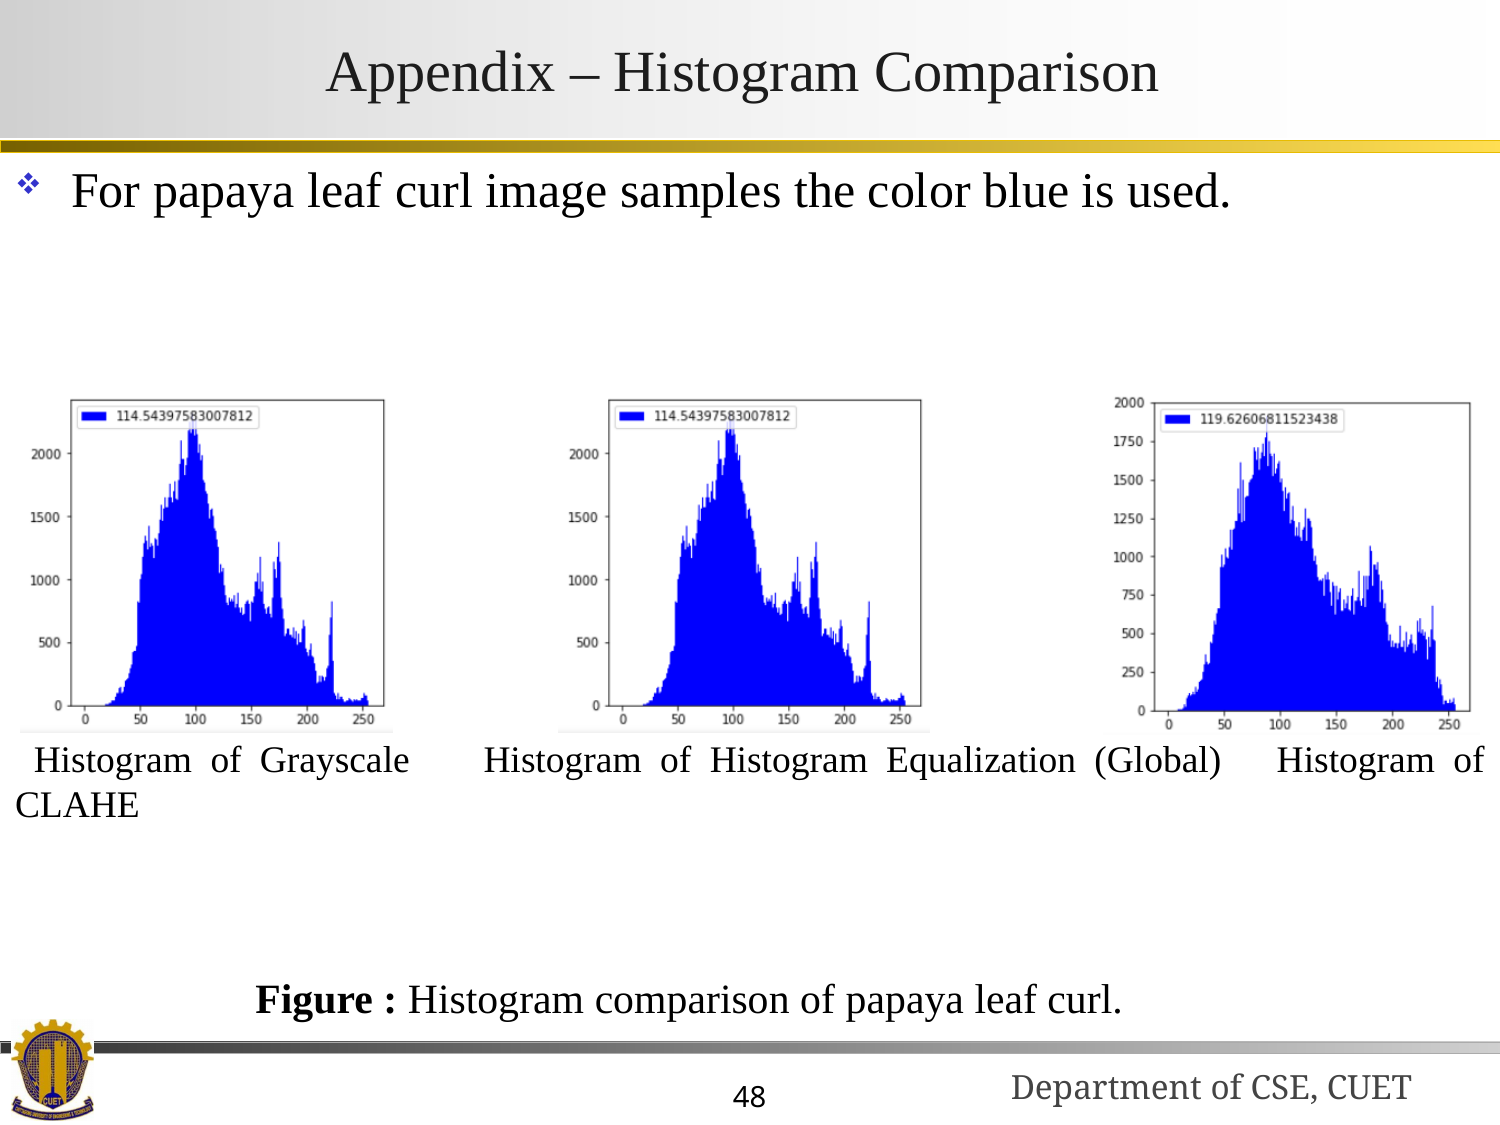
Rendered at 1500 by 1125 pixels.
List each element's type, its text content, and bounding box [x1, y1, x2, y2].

text_box Figure : Histogram comparison of papaya leaf curl. [240, 964, 1423, 1030]
list For papaya leaf curl image samples the color blue is used. Histogram of Grayscale Histogram of Histogram Equalization (Global) Histogram of CLAHE [0, 149, 1500, 1082]
picture [557, 392, 930, 733]
title Appendix – Histogram Comparison [0, 0, 1500, 138]
picture [20, 392, 393, 733]
picture [11, 1082, 94, 1121]
picture [1103, 391, 1480, 735]
